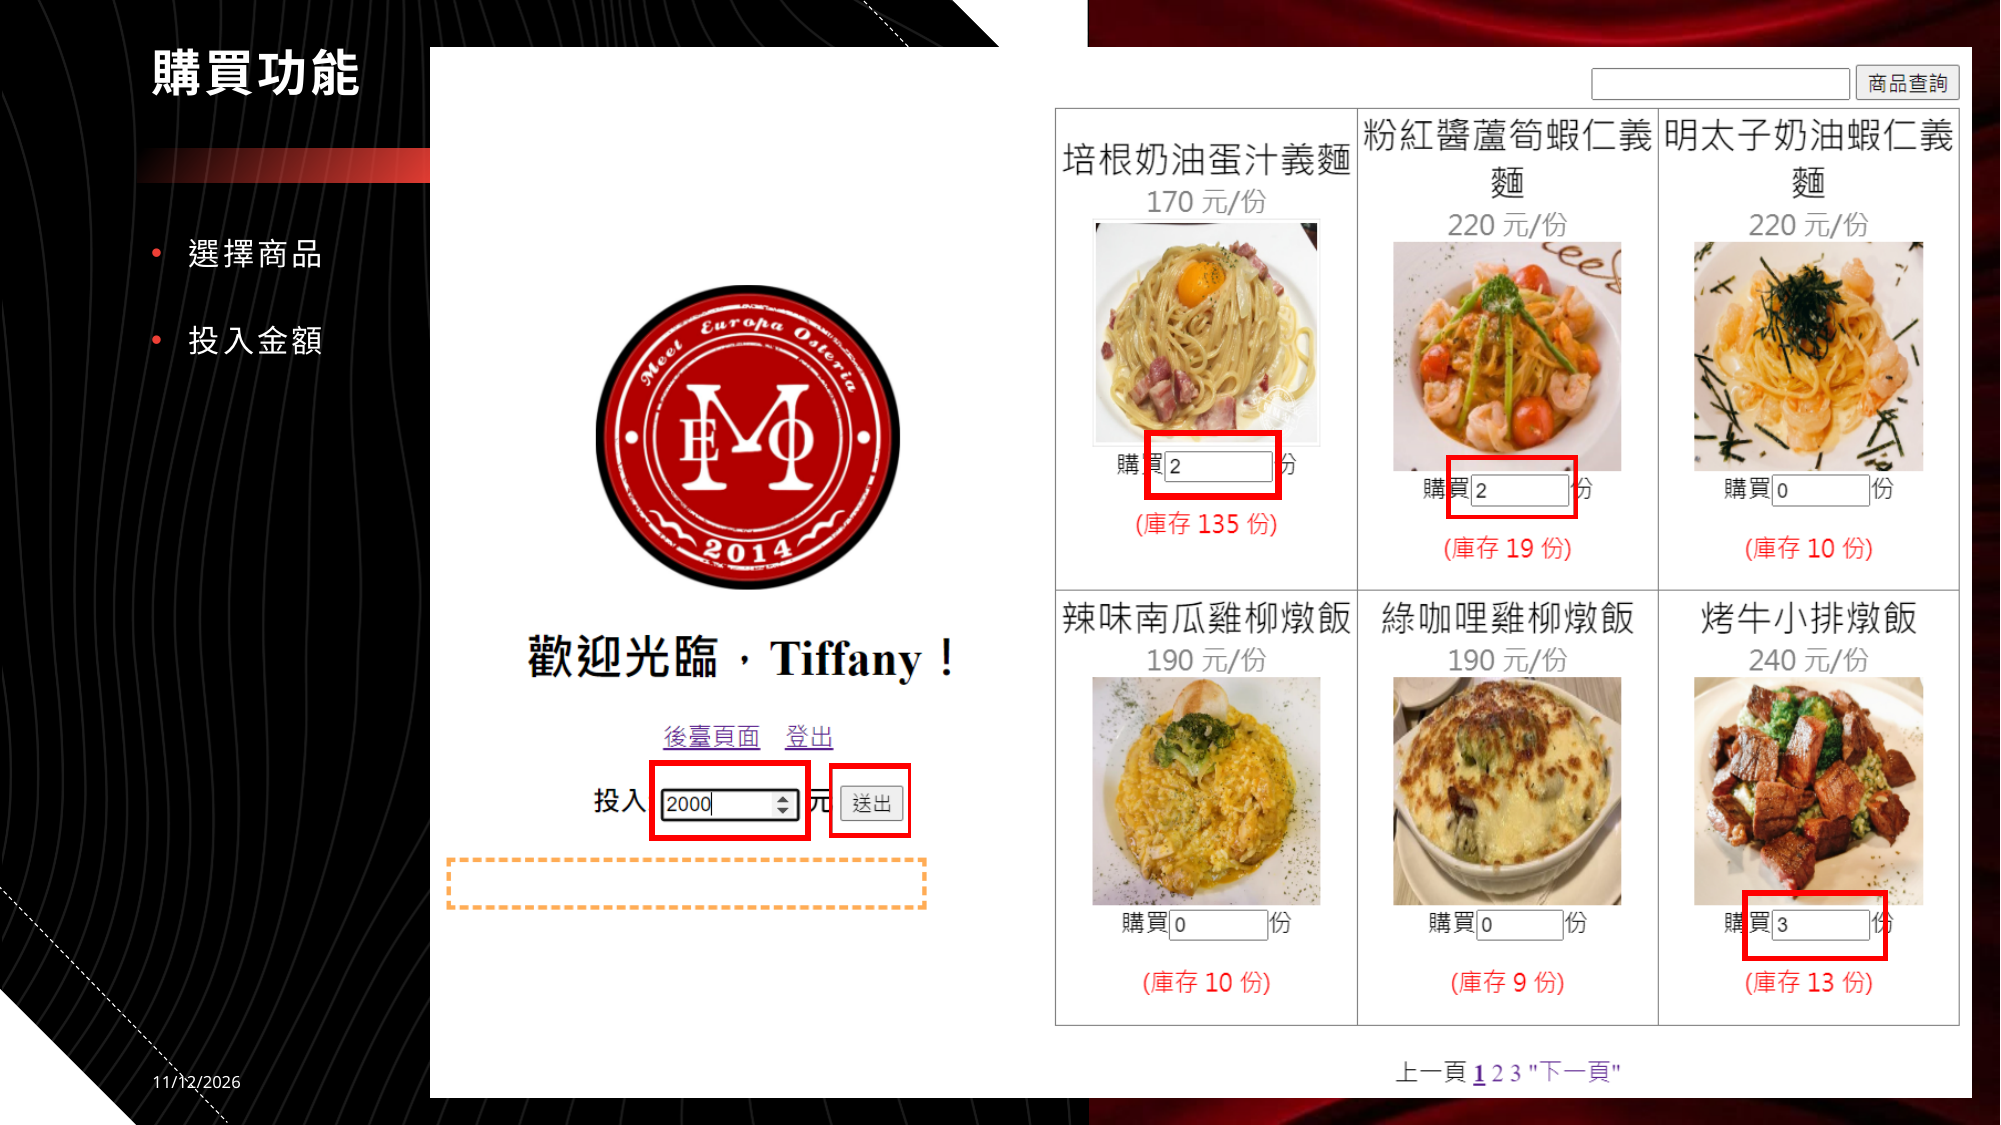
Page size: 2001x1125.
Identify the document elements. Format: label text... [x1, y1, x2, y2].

list 選擇商品 投入金額 [136, 207, 430, 946]
title 購買功能 [136, 27, 934, 124]
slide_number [137, 1065, 588, 1103]
picture [430, 0, 2000, 1125]
